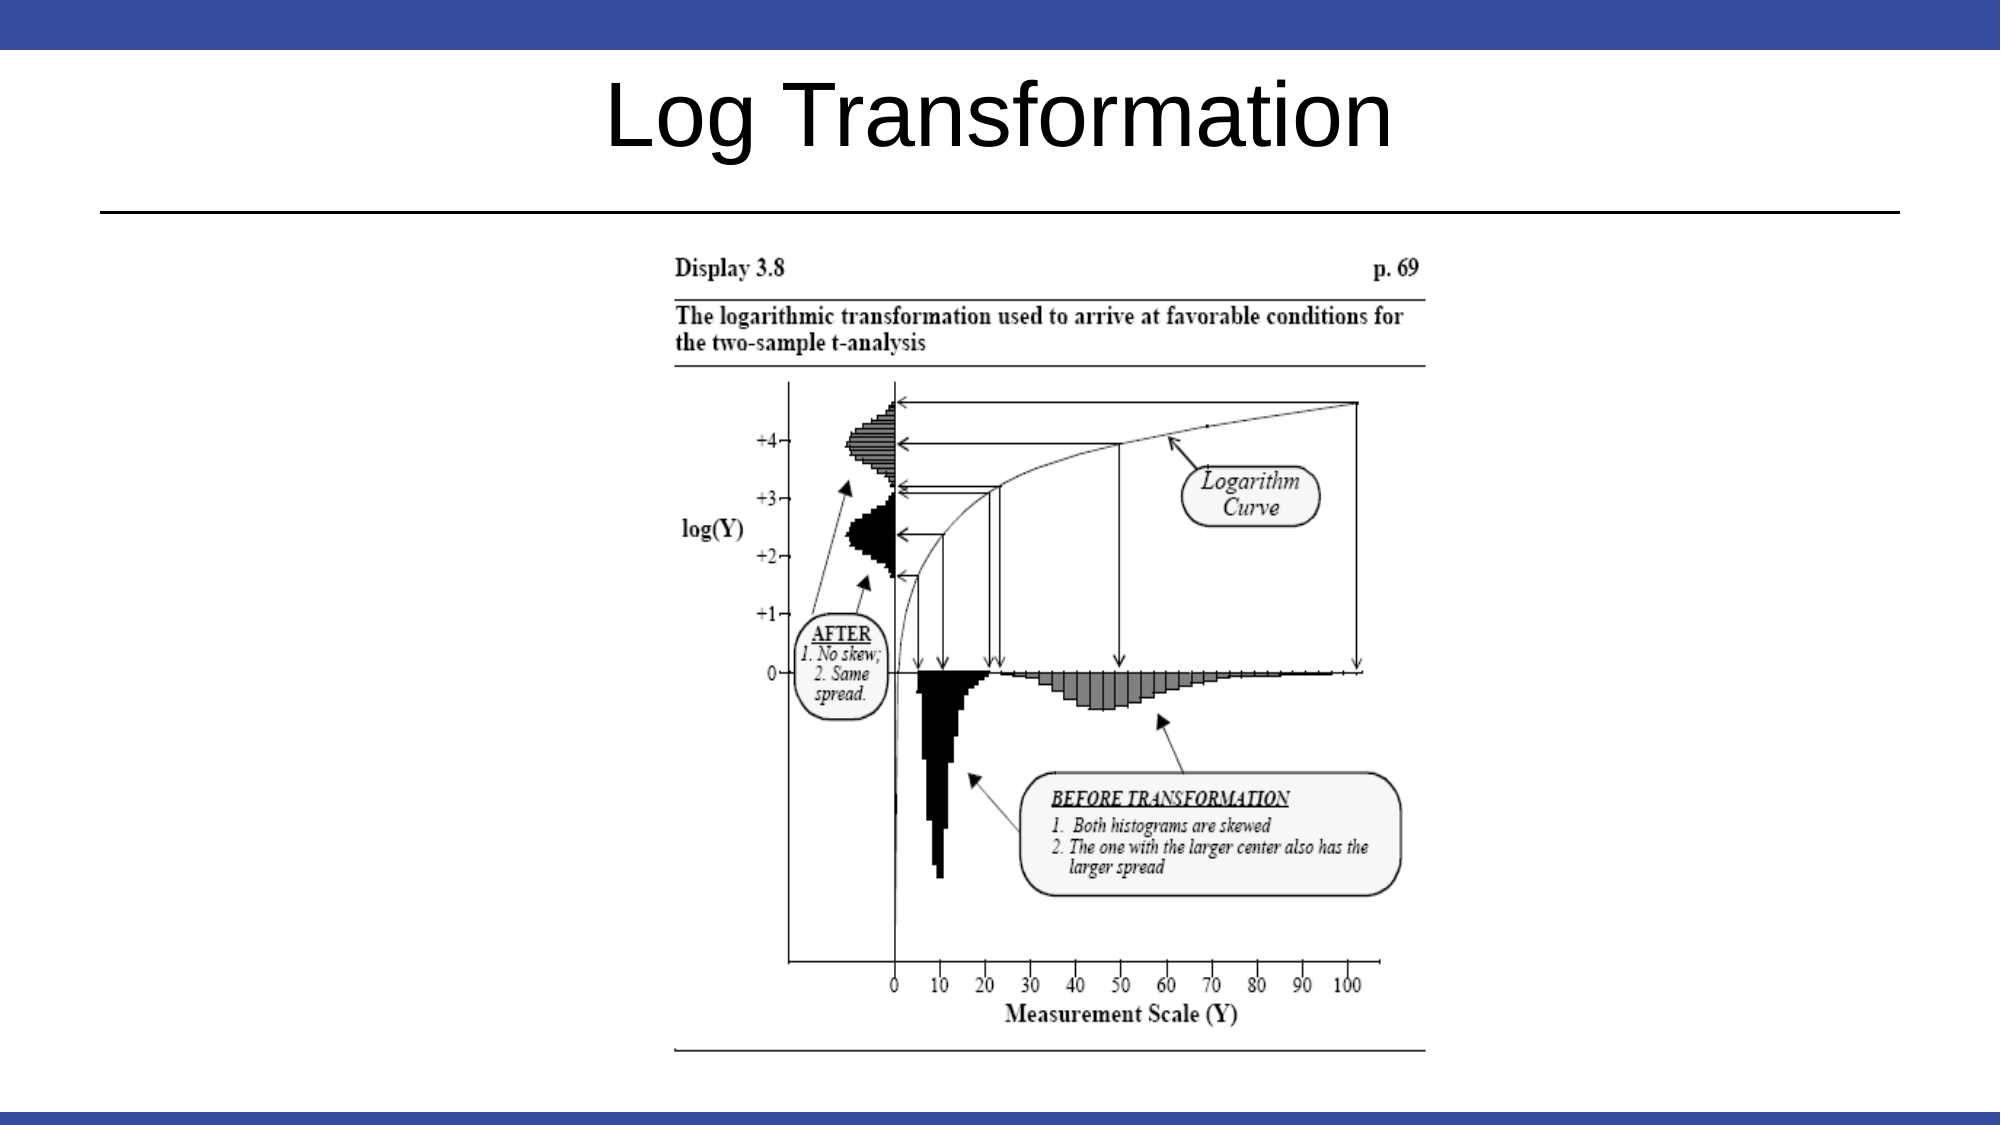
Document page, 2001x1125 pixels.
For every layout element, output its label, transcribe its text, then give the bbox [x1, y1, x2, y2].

picture [612, 222, 1456, 1081]
title Log Transformation [324, 45, 1675, 175]
